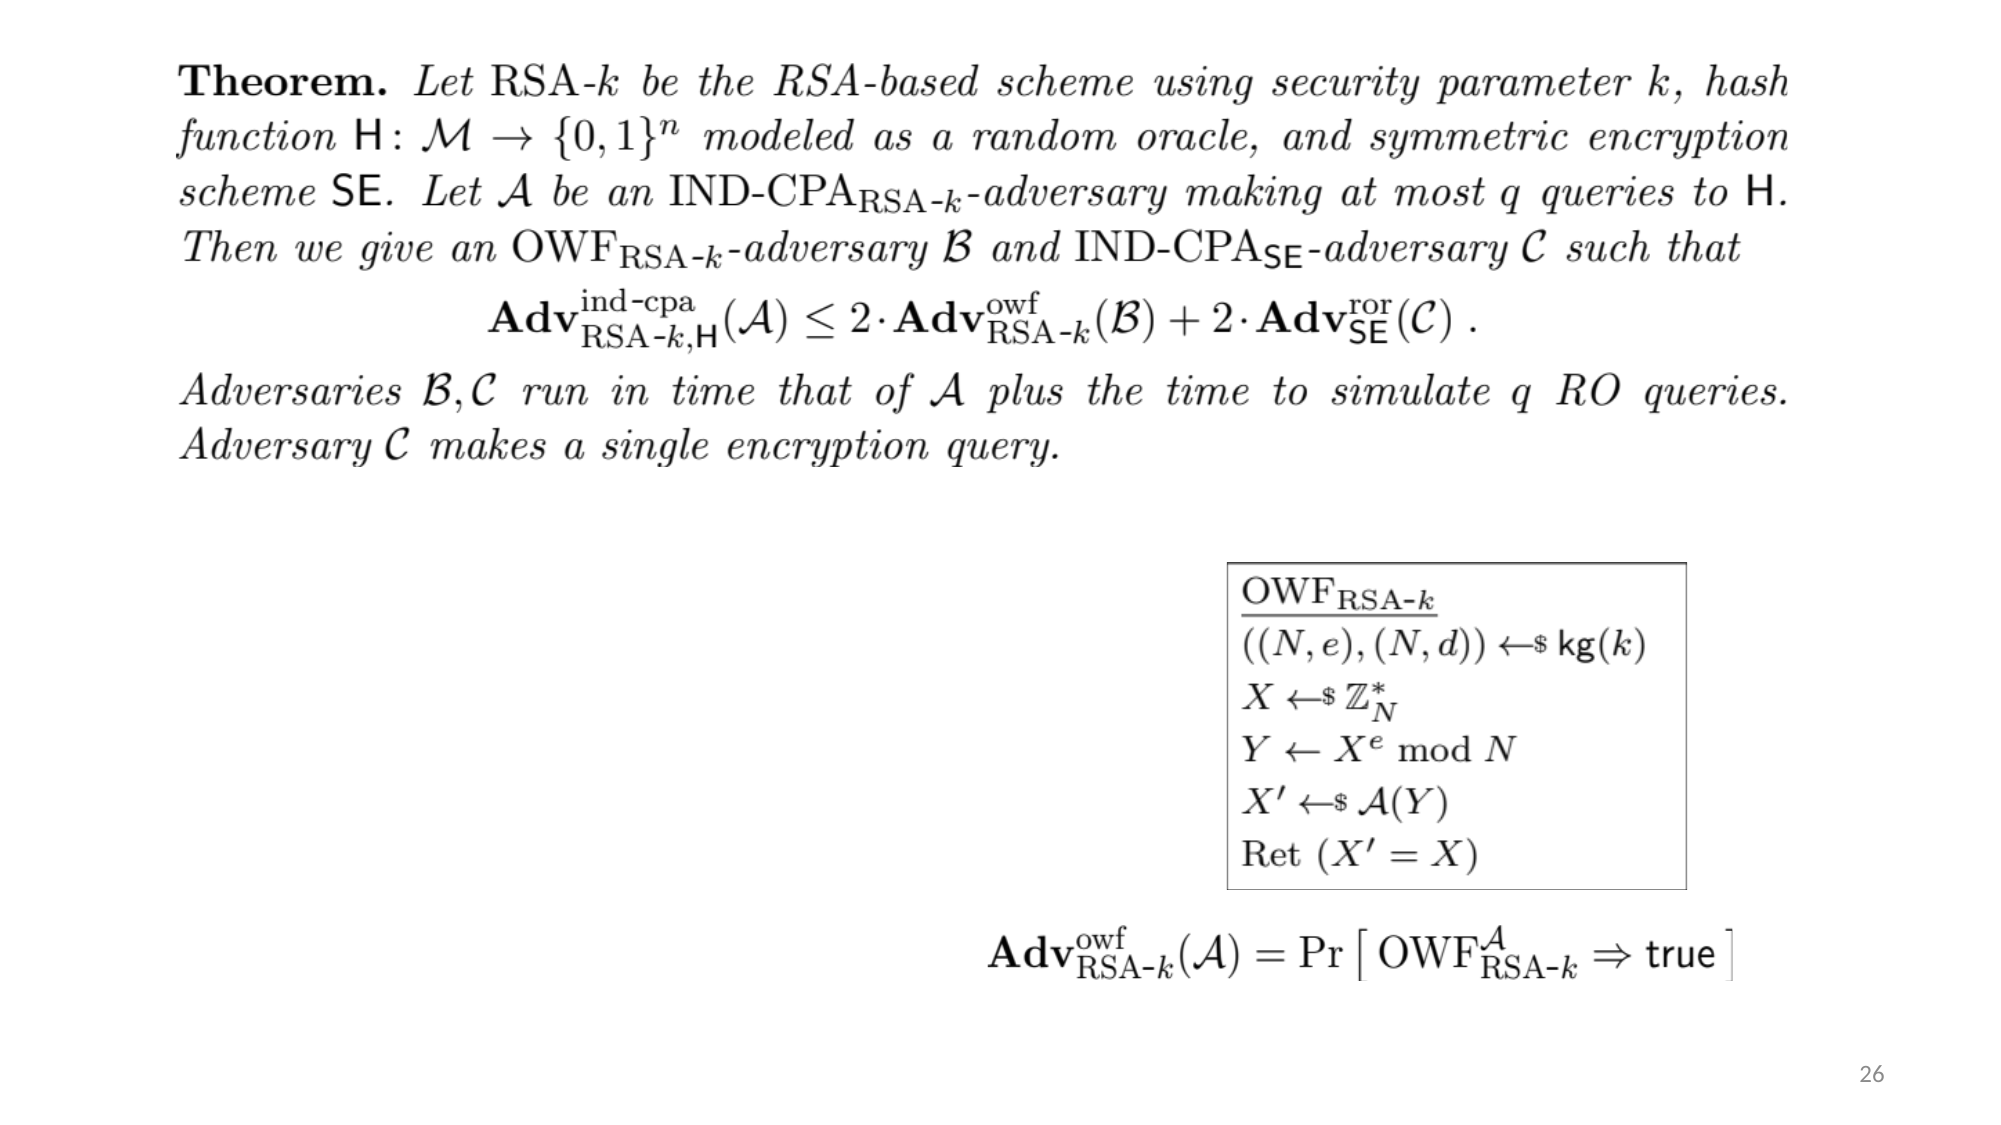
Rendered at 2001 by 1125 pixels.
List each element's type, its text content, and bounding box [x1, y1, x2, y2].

slide_number 26 [1433, 1042, 1900, 1103]
picture [1226, 562, 1688, 890]
picture [987, 924, 1733, 981]
picture [175, 62, 1788, 467]
